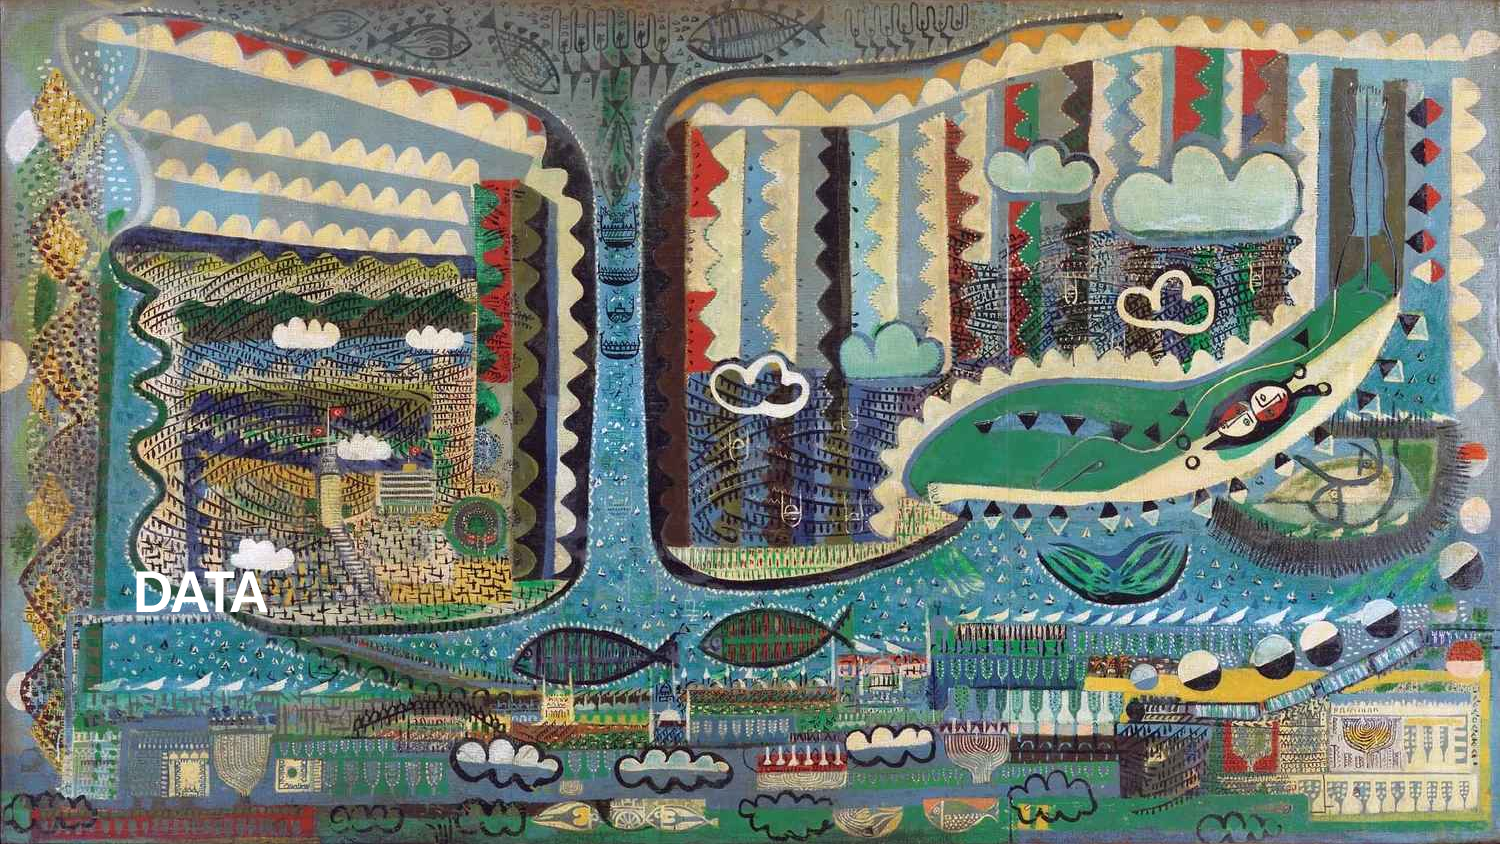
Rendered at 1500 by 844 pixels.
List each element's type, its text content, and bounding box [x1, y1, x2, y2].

title Data [118, 542, 1394, 710]
picture [0, 0, 1500, 844]
